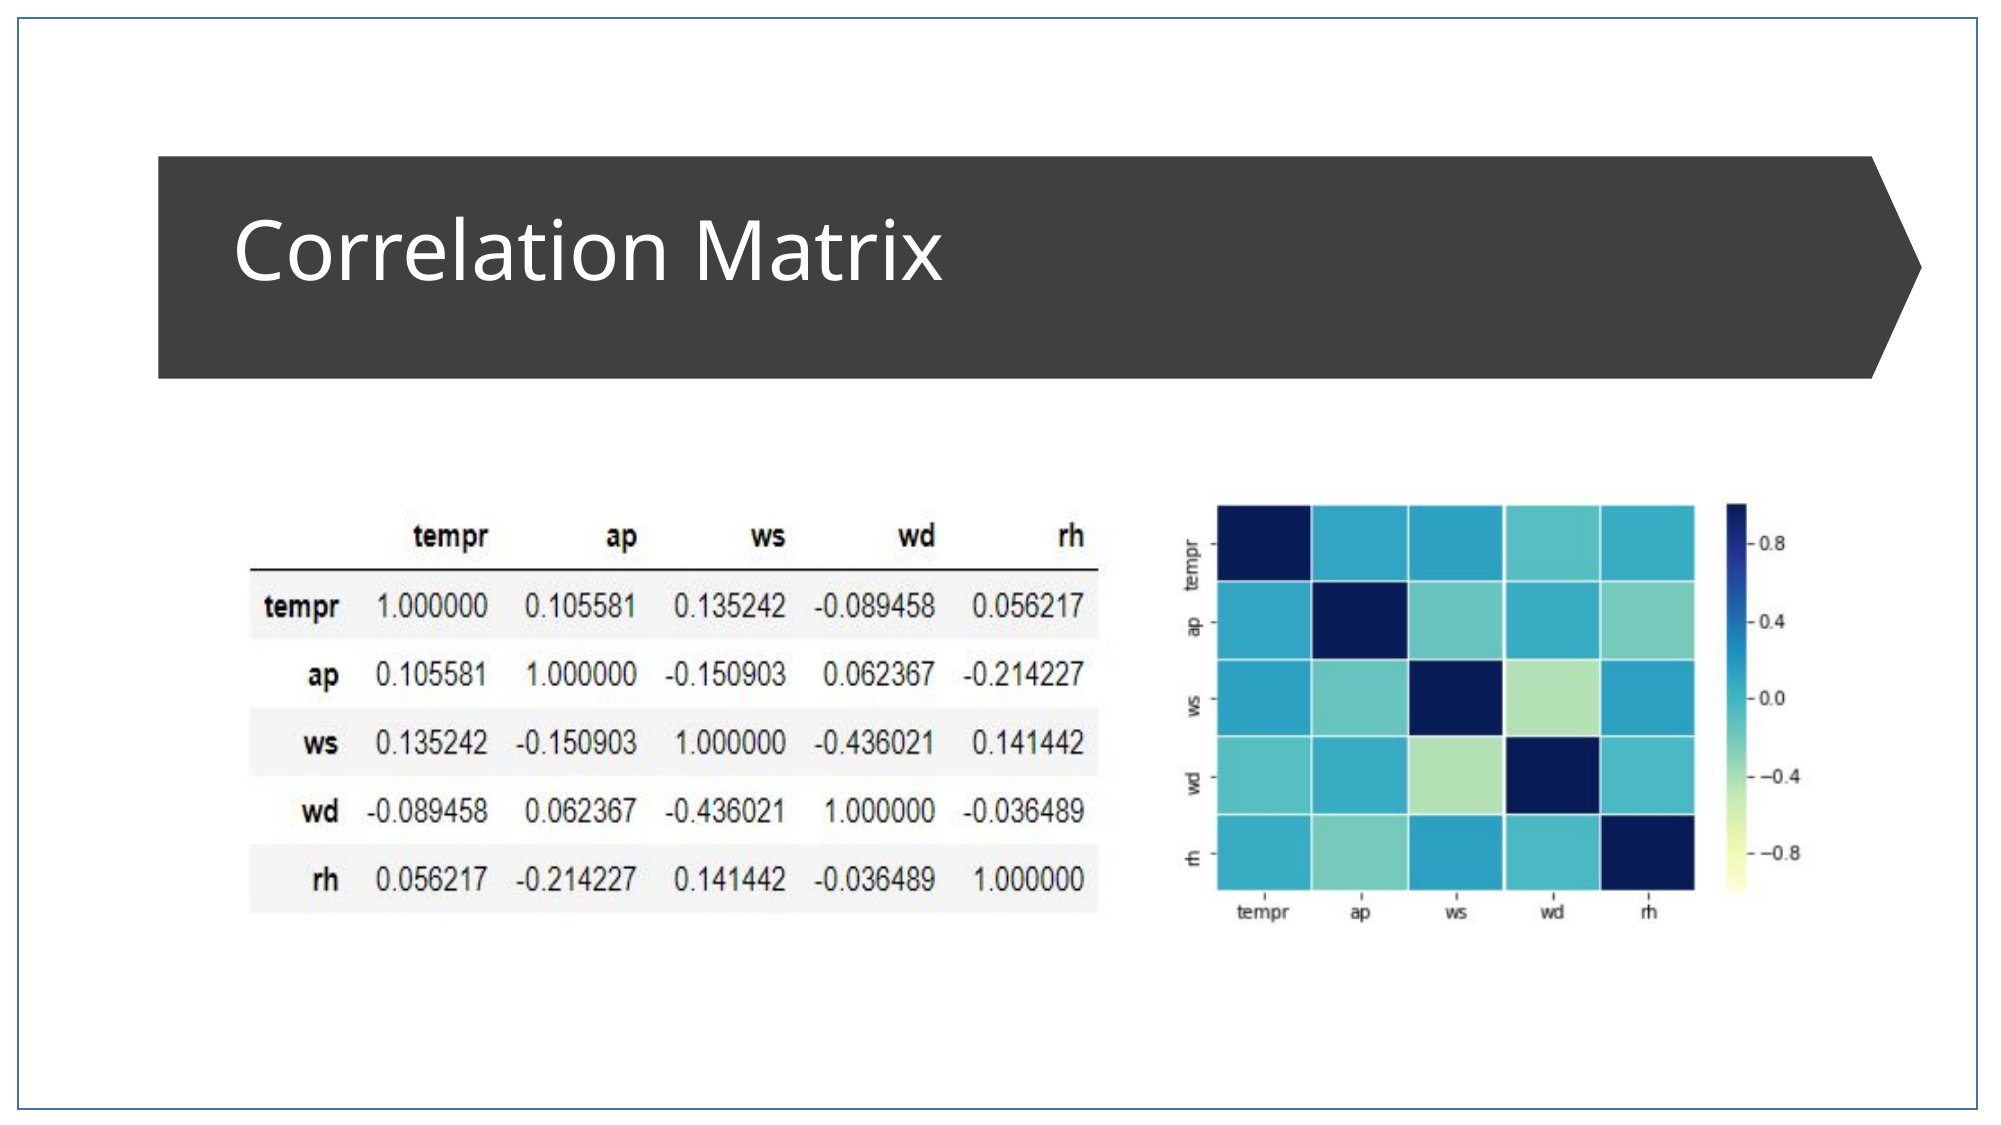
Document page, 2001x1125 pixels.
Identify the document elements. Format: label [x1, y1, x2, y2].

list [1143, 492, 1826, 942]
list [247, 492, 1131, 942]
text_box [17, 17, 1978, 1110]
